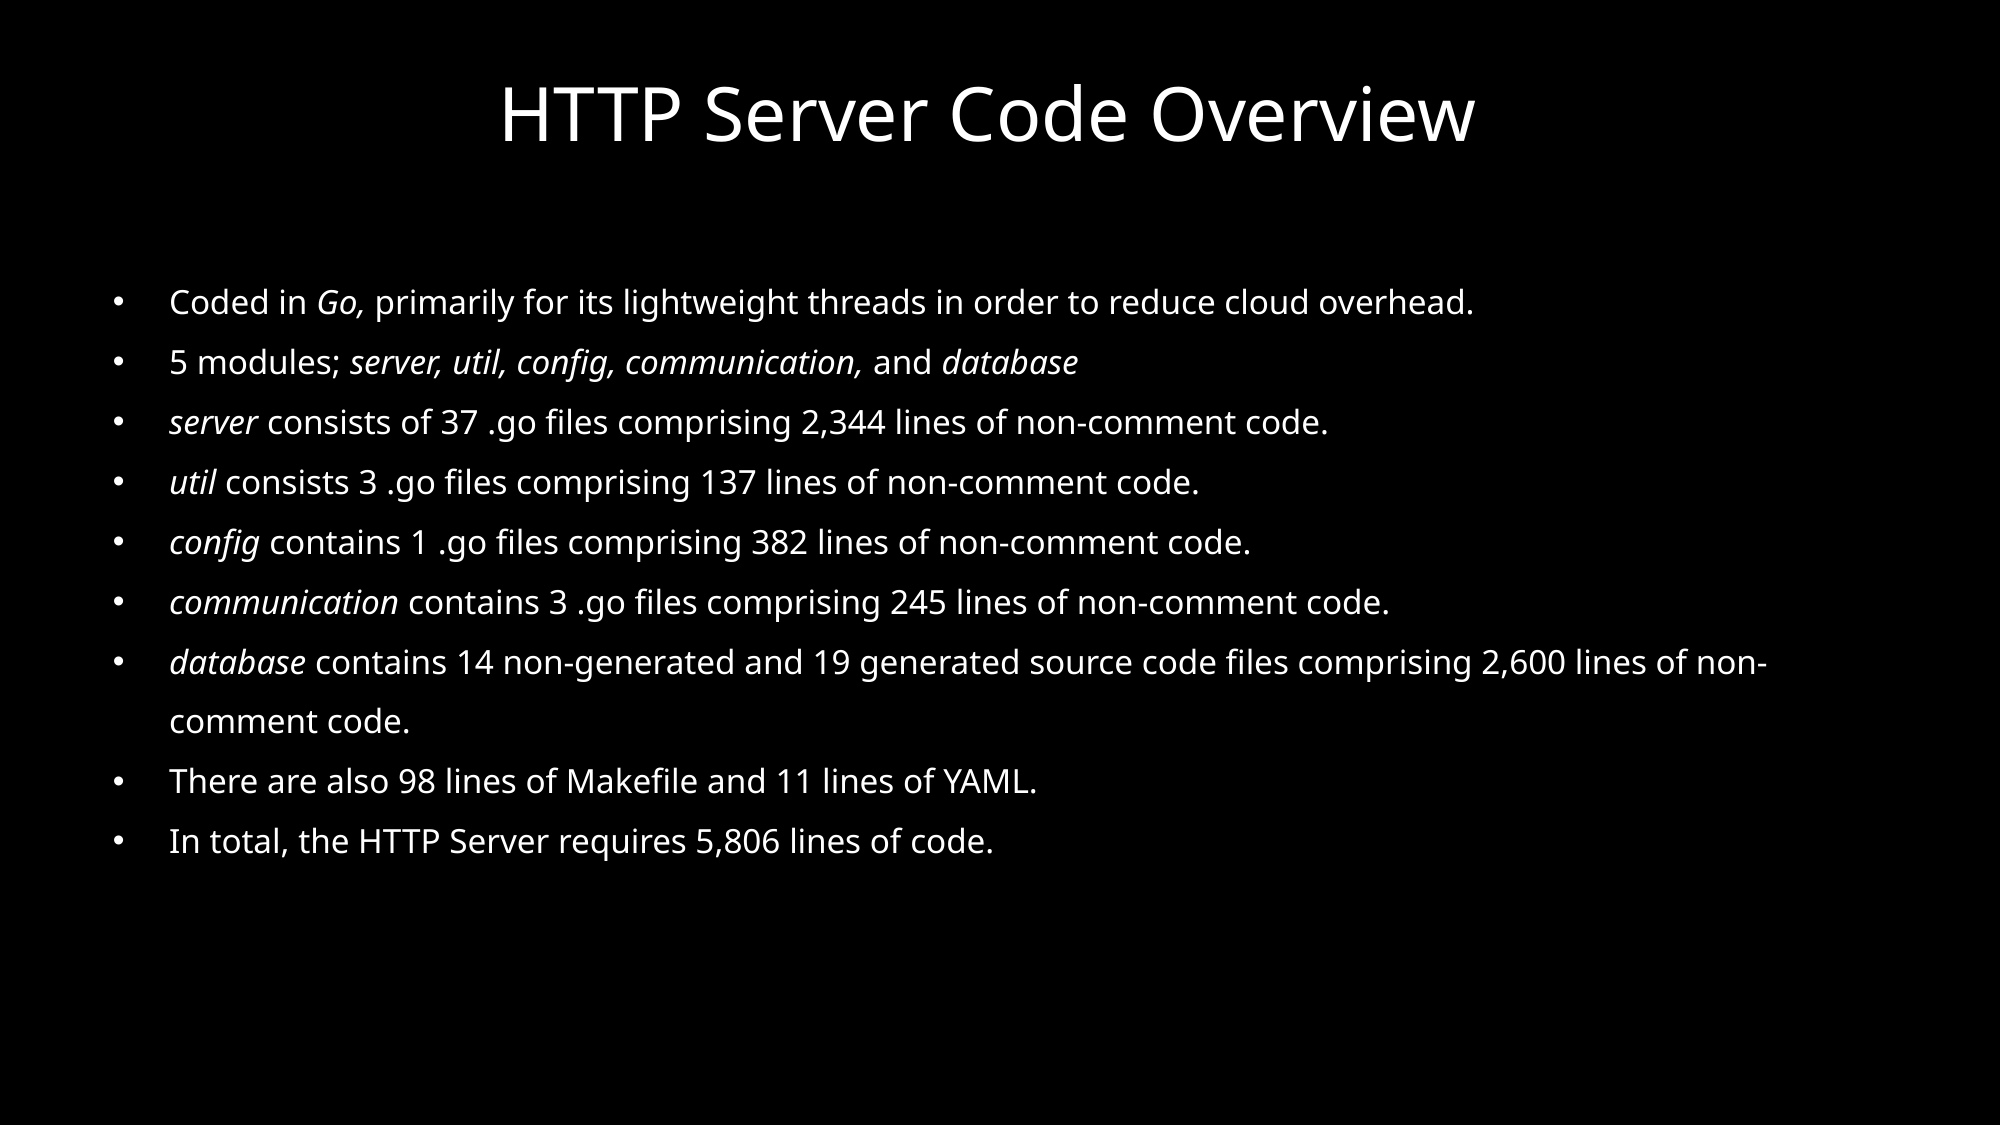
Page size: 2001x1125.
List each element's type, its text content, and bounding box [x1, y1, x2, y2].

text_box HTTP Server Code Overview [97, 58, 1878, 164]
text_box Coded in Go, primarily for its lightweight threads in order to reduce cloud overhead. 5 modules; server, util, config, communication, and database server consists of 37 .go files comprising 2,344 lines of non-comment code. util consists 3 .go files comprising 137 lines of non-comment code. config contains 1 .go files comprising 382 lines of non-comment code. communication contains 3 .go files comprising 245 lines of non-comment code. database contains 14 non-generated and 19 generated source code files comprising 2,600 lines of non-comment code. There are also 98 lines of Makefile and 11 lines of YAML. In total, the HTTP Server requires 5,806 lines of code. [97, 254, 1878, 928]
